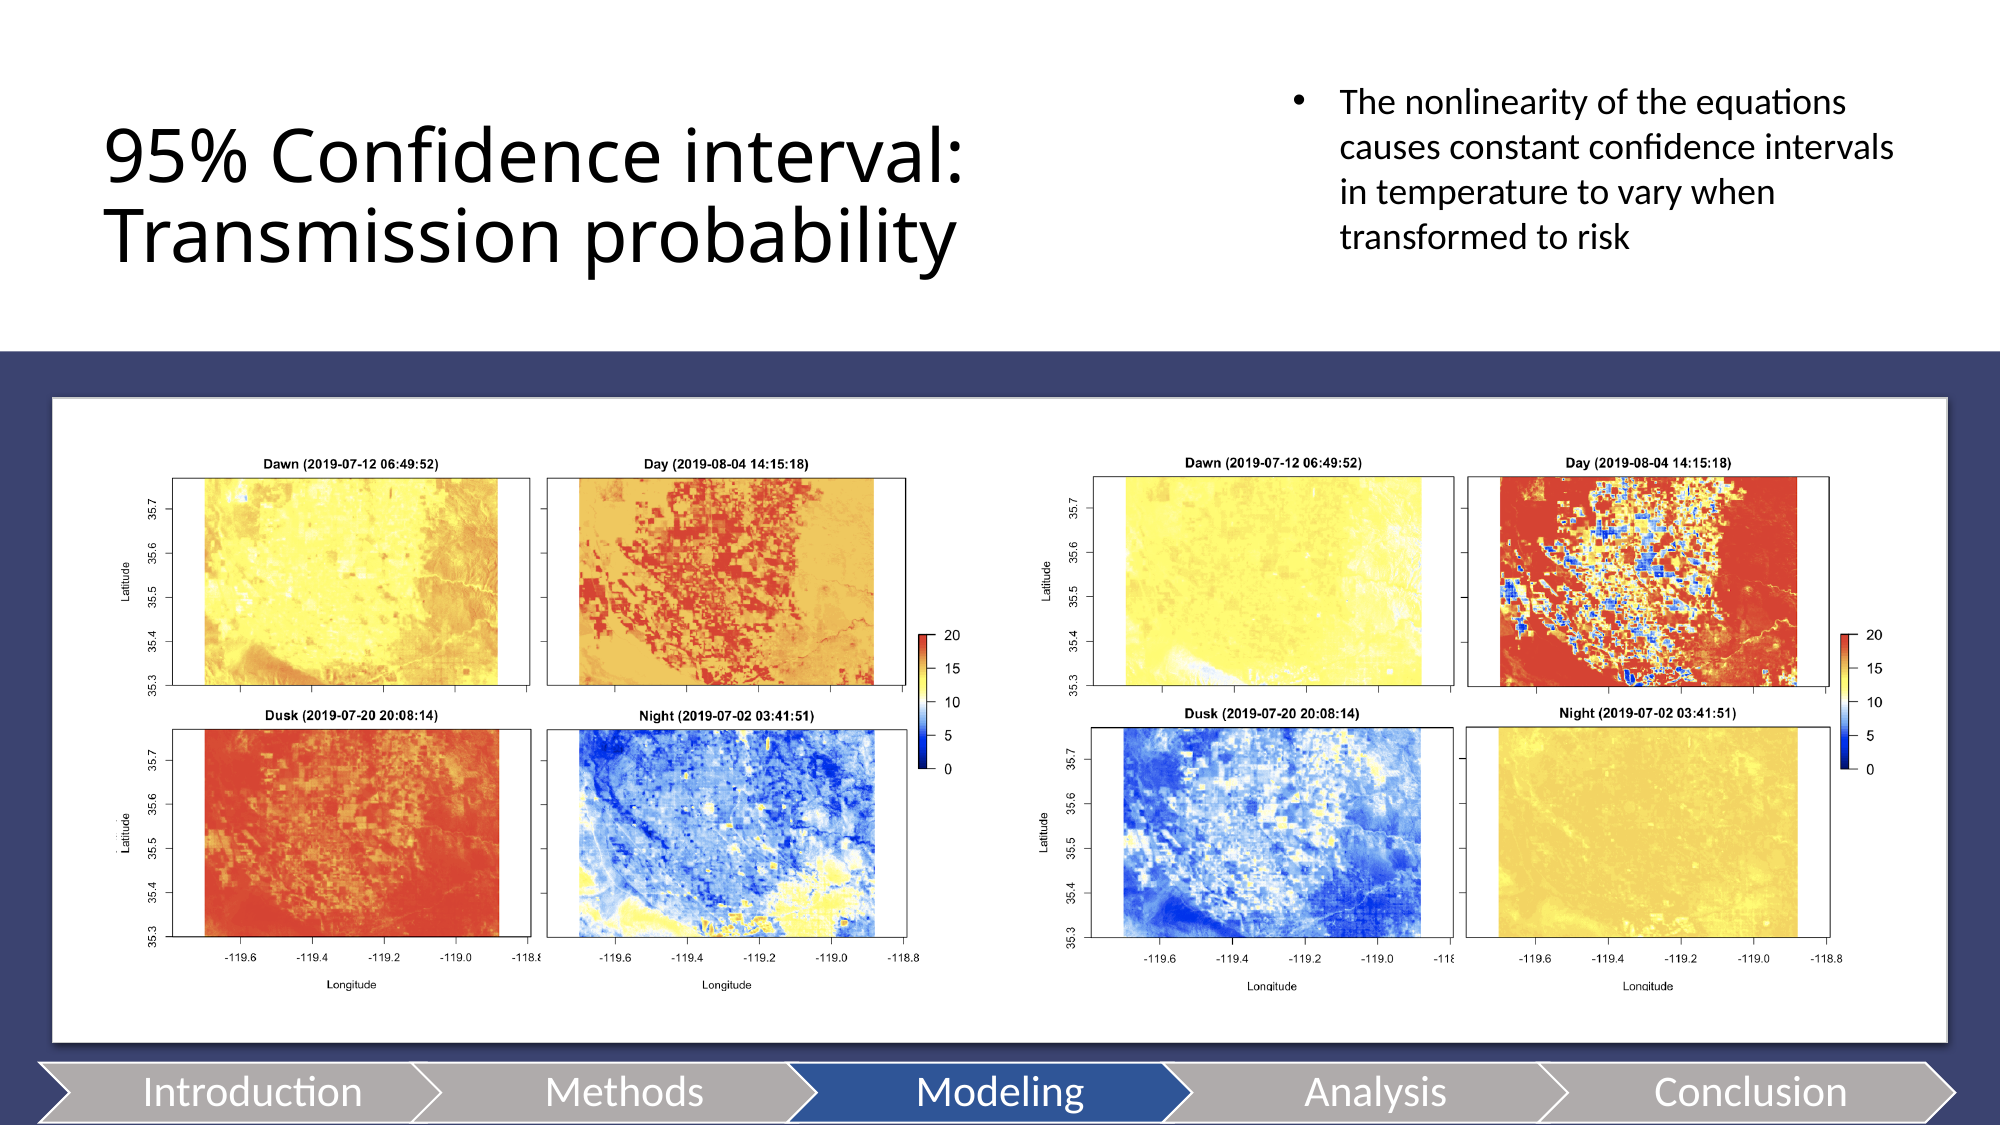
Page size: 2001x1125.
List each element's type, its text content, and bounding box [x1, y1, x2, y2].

text_box [0, 350, 2000, 1125]
picture [105, 450, 971, 561]
text_box [52, 397, 1948, 561]
text_box The nonlinearity of the equations causes constant confidence intervals in temperature to vary when transformed to risk [1278, 69, 1922, 265]
title 95% Confidence interval: Transmission probability [88, 109, 1278, 287]
picture [1029, 450, 1895, 561]
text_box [39, 561, 1961, 1125]
